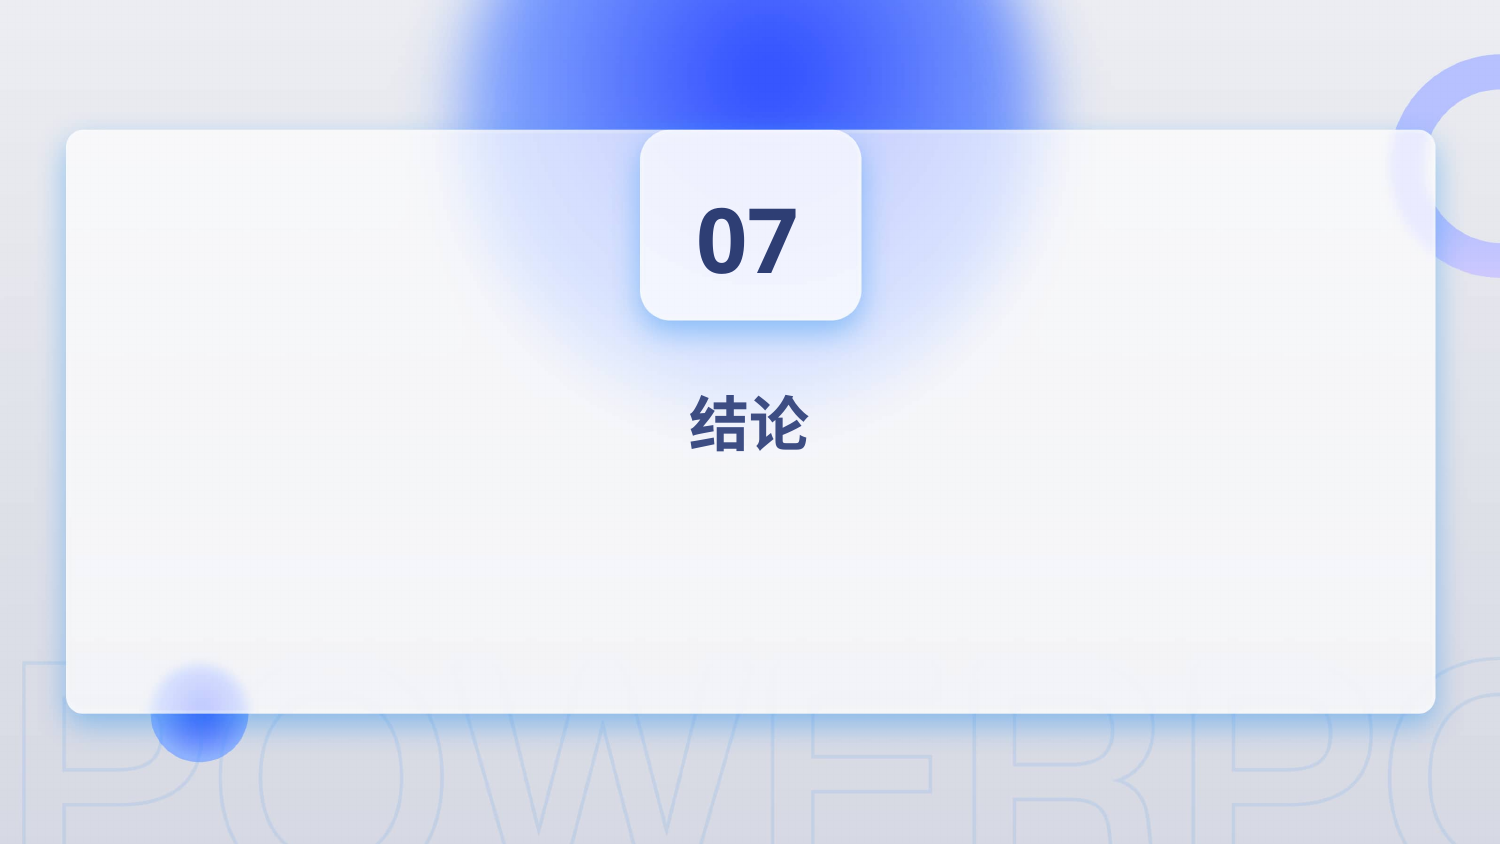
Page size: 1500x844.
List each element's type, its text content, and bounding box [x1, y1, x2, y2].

text_box 07 [658, 168, 837, 308]
text_box 结论 [64, 361, 1434, 474]
picture [0, 0, 1500, 844]
